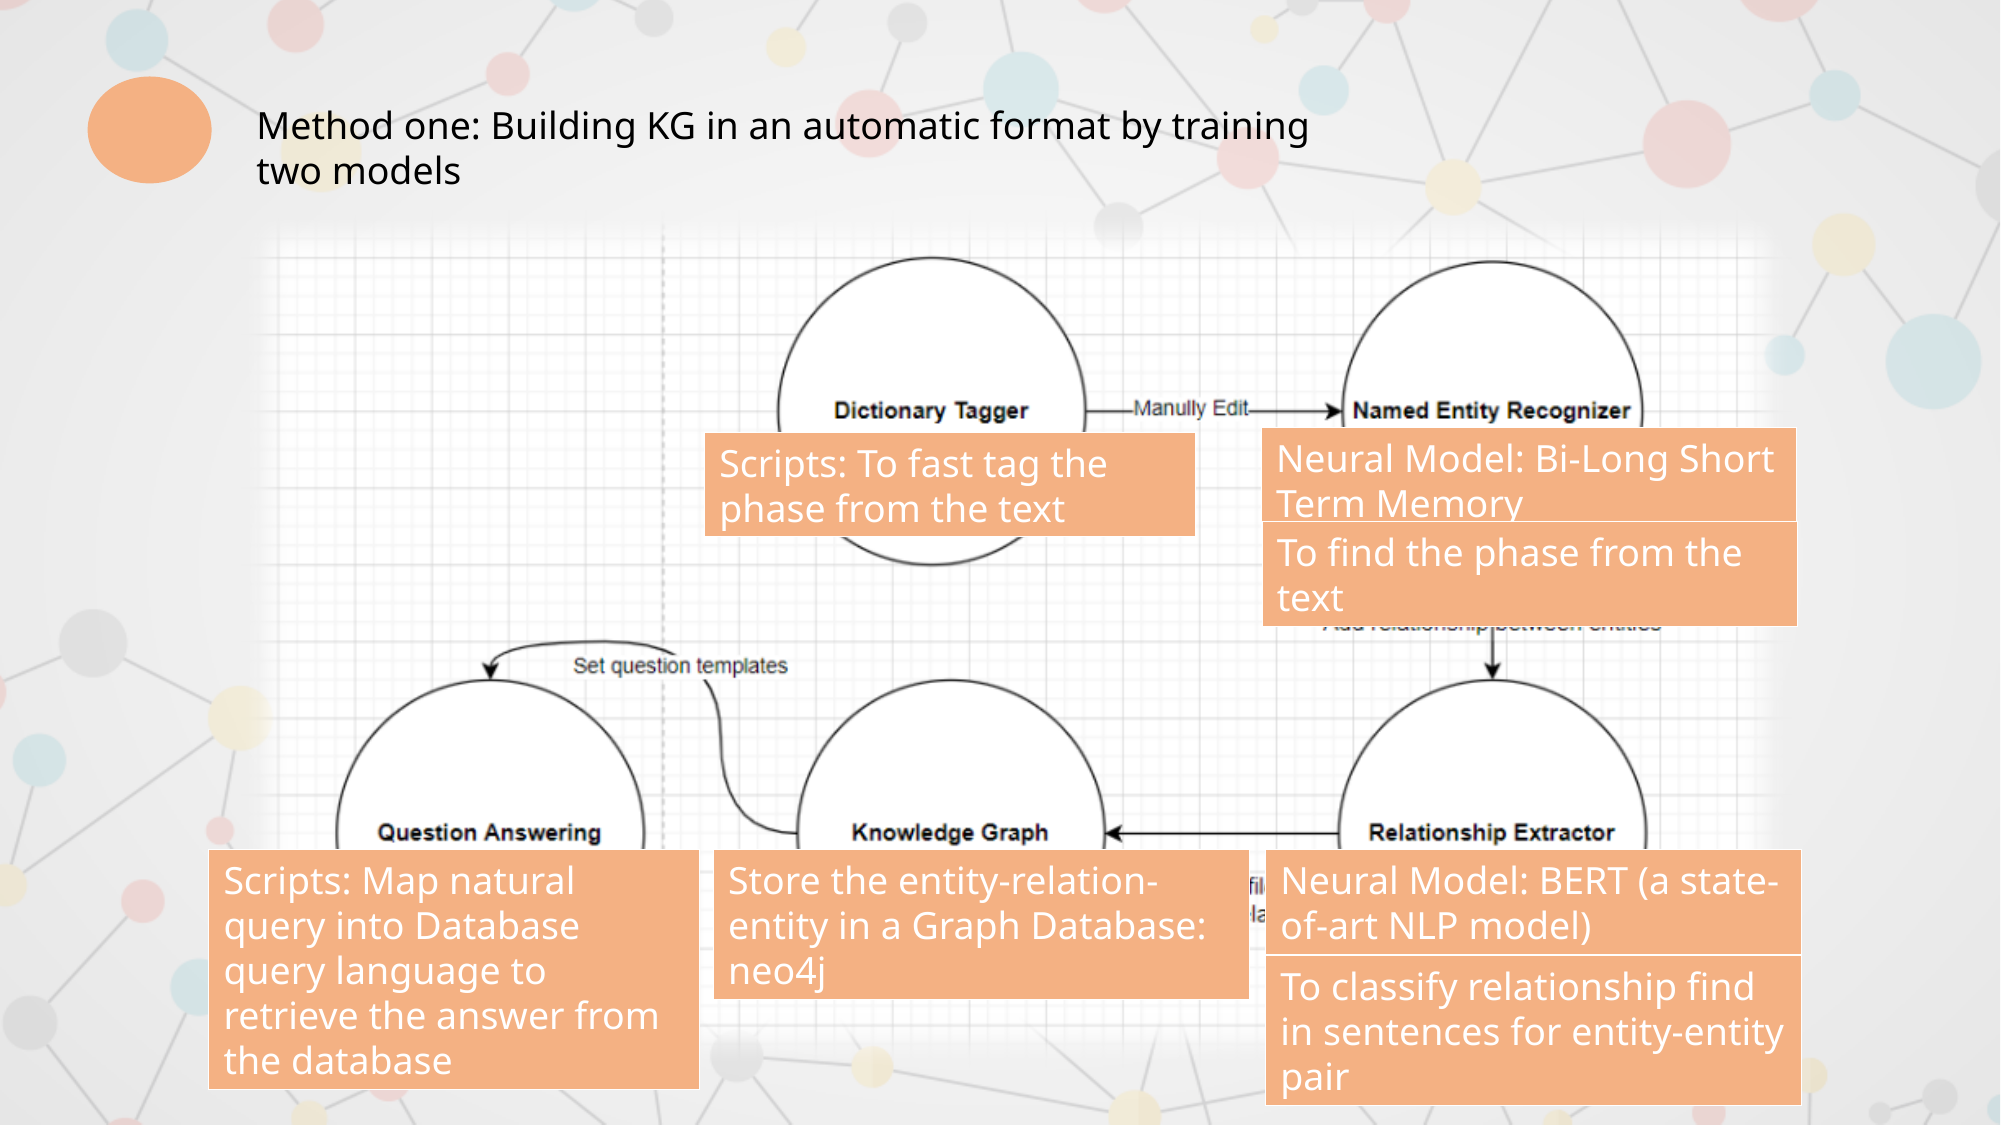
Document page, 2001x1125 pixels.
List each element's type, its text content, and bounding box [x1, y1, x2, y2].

text_box To classify relationship find in sentences for entity-entity pair [1265, 955, 1802, 1106]
text_box [86, 75, 213, 185]
text_box Scripts: Map natural query into Database query language to retrieve the answer from the database [208, 849, 700, 1090]
text_box To find the phase from the text [1792, 521, 1798, 627]
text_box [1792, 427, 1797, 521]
text_box Method one: Building KG in an automatic format by training two models [241, 94, 1392, 199]
text_box Neural Model: BERT (a state-of-art NLP model) [1792, 849, 1802, 955]
picture [0, 0, 2001, 1125]
